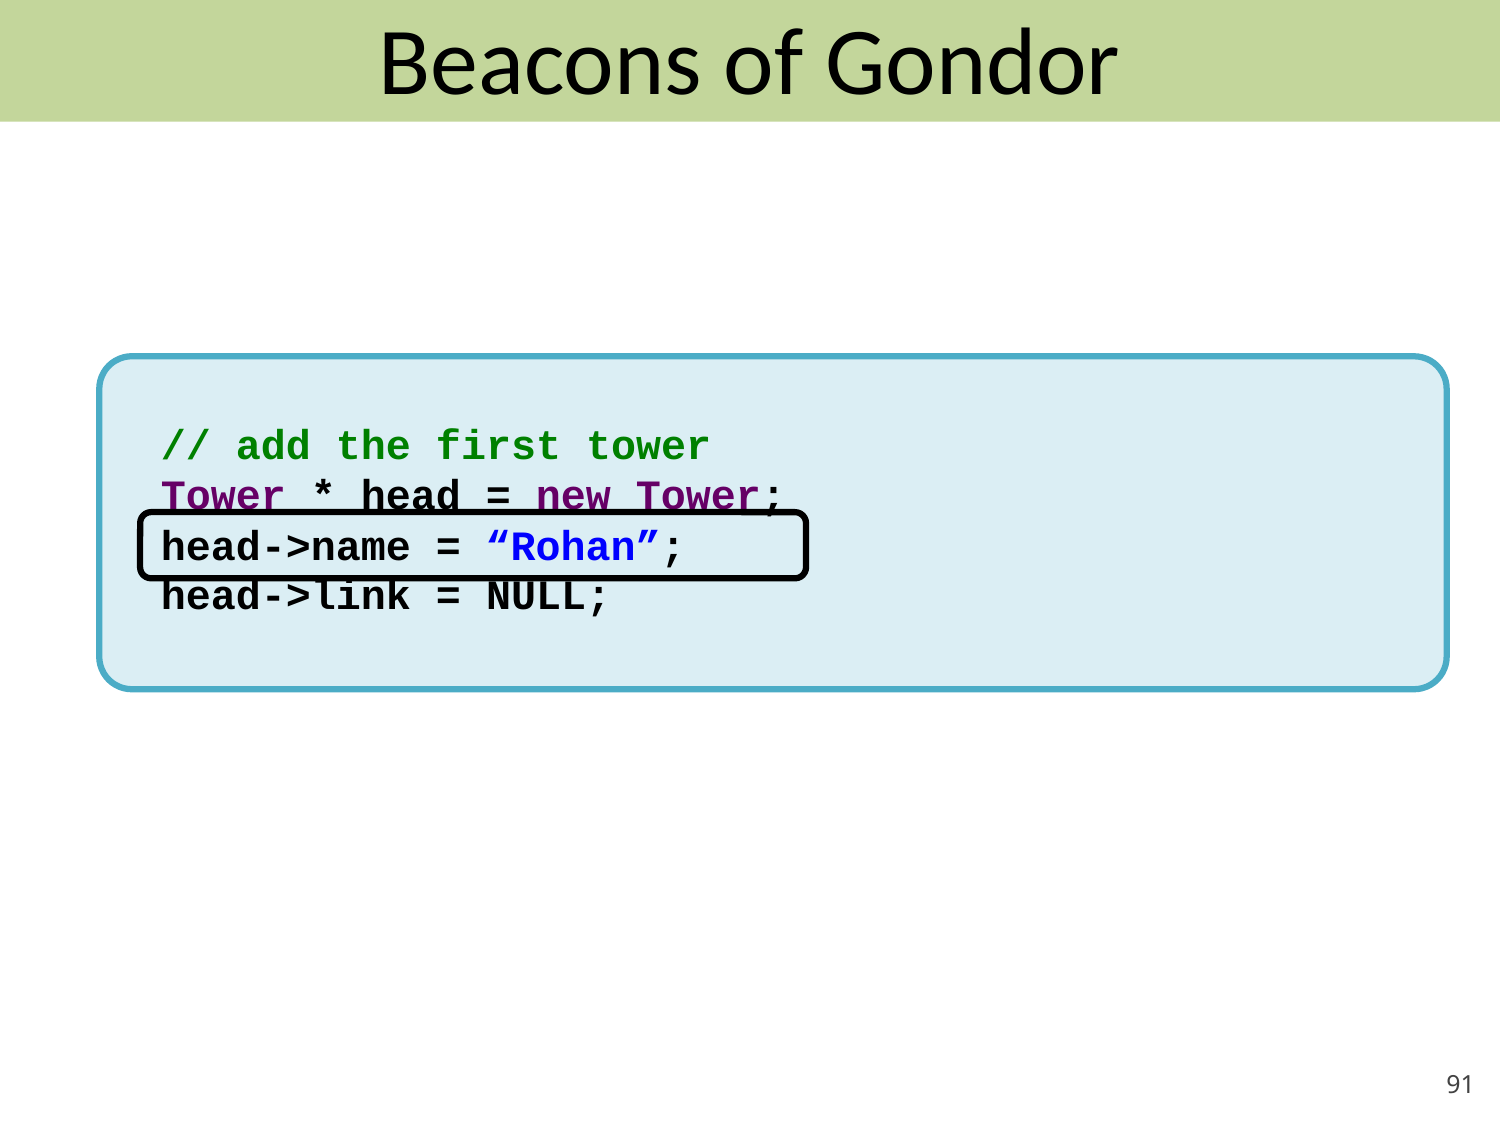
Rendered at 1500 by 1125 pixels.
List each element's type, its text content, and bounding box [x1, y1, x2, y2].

title Beacons of Gondor [75, 0, 1425, 113]
text_box [140, 512, 807, 579]
text_box [99, 356, 1447, 690]
text_box // add the first tower Tower * head = new Tower; head->name = “Rohan”; head->link = NULL; [145, 410, 1430, 626]
